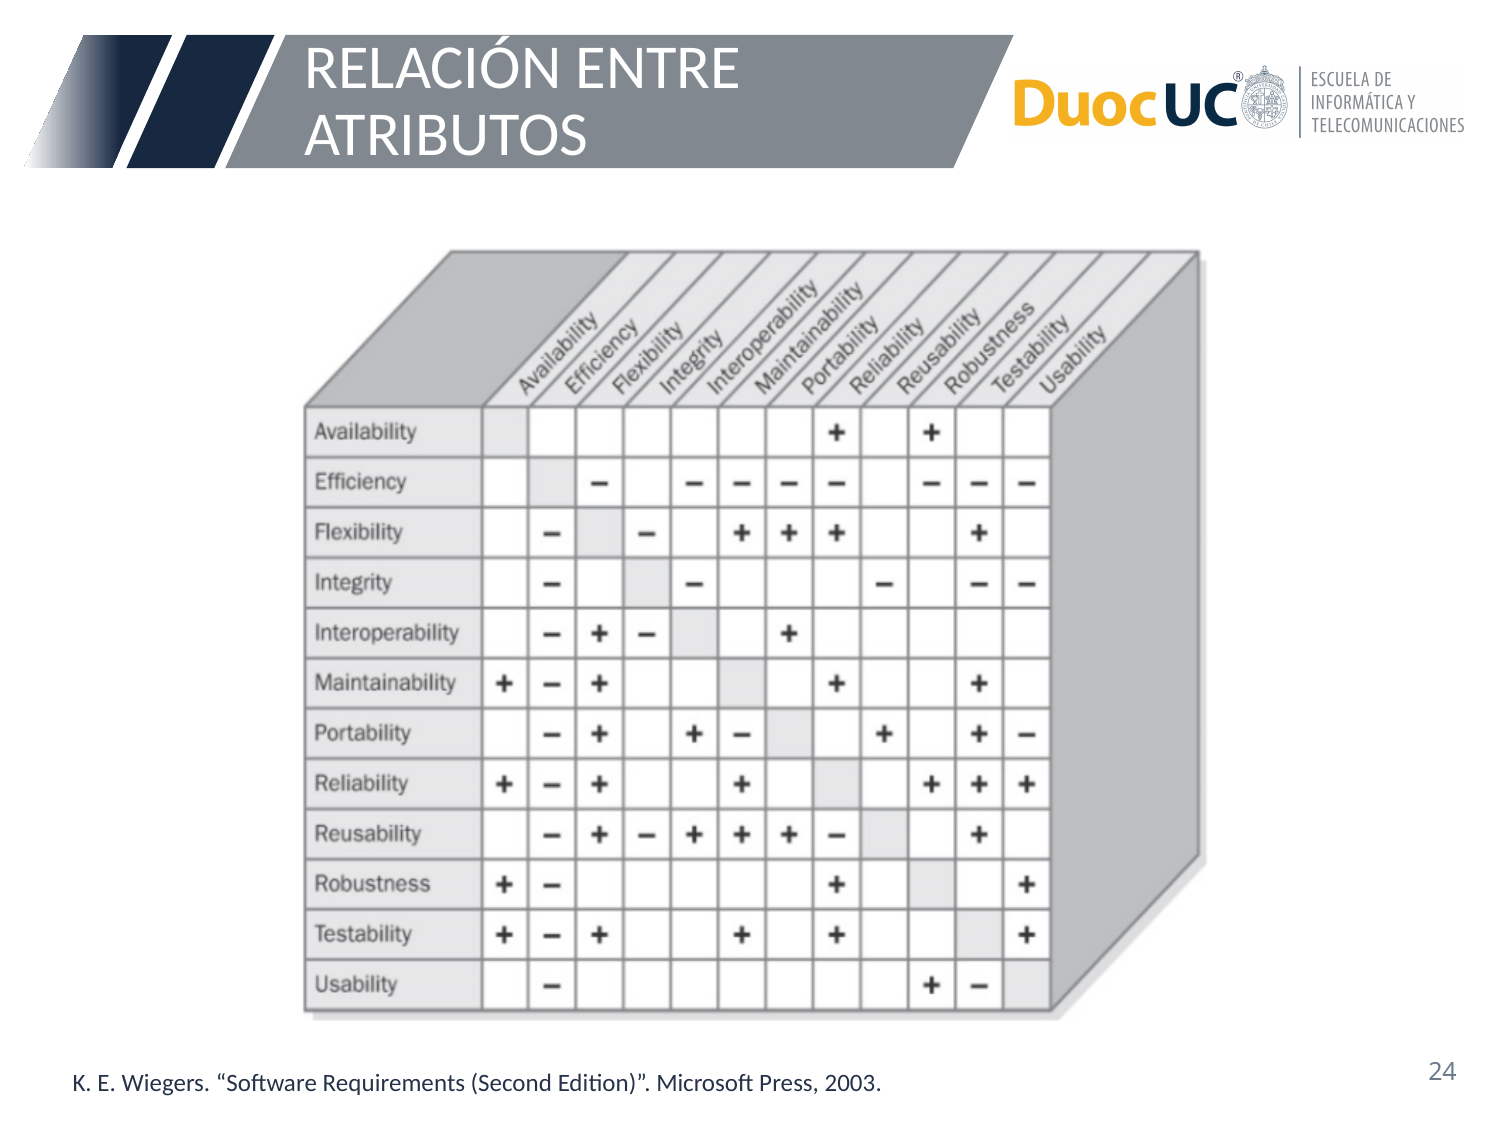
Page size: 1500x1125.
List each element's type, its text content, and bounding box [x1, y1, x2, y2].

picture [247, 226, 1253, 1039]
title RELACIÓN ENTRE ATRIBUTOS [289, 34, 993, 169]
picture [1013, 63, 1465, 140]
text_box K. E. Wiegers. “Software Requirements (Second Edition)”. Microsoft Press, 2003. [72, 1048, 968, 1115]
